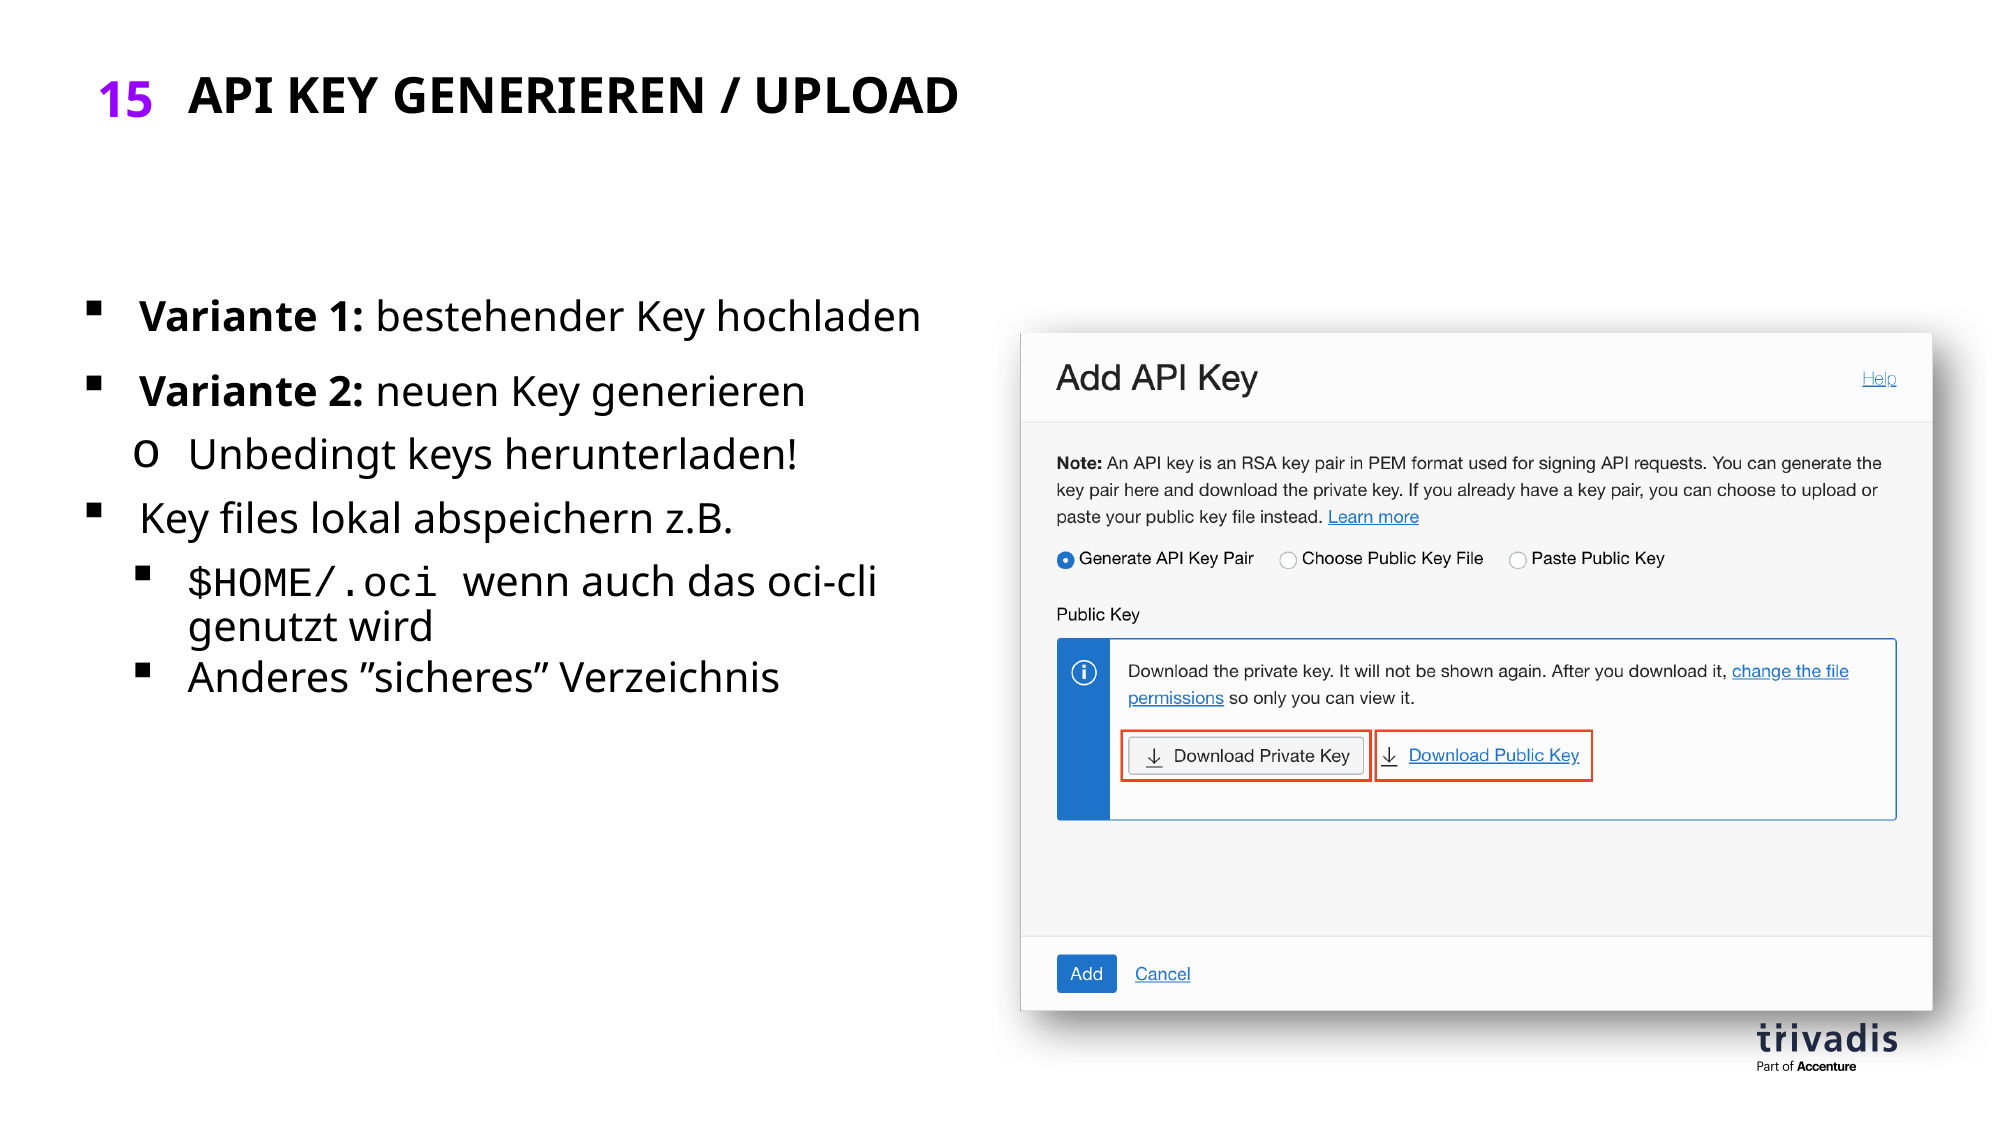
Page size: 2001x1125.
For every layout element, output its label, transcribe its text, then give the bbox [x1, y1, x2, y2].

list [1020, 333, 1933, 1011]
list Variante 1: bestehender Key hochladen Variante 2: neuen Key generieren Unbedingt keys herunterladen! Key files lokal abspeichern z.B. $HOME/.oci wenn auch das oci-cli genutzt wird Anderes ”sicheres” Verzeichnis [65, 282, 979, 1071]
title API Key Generieren / Upload [170, 63, 1933, 136]
picture [1757, 1026, 1897, 1071]
